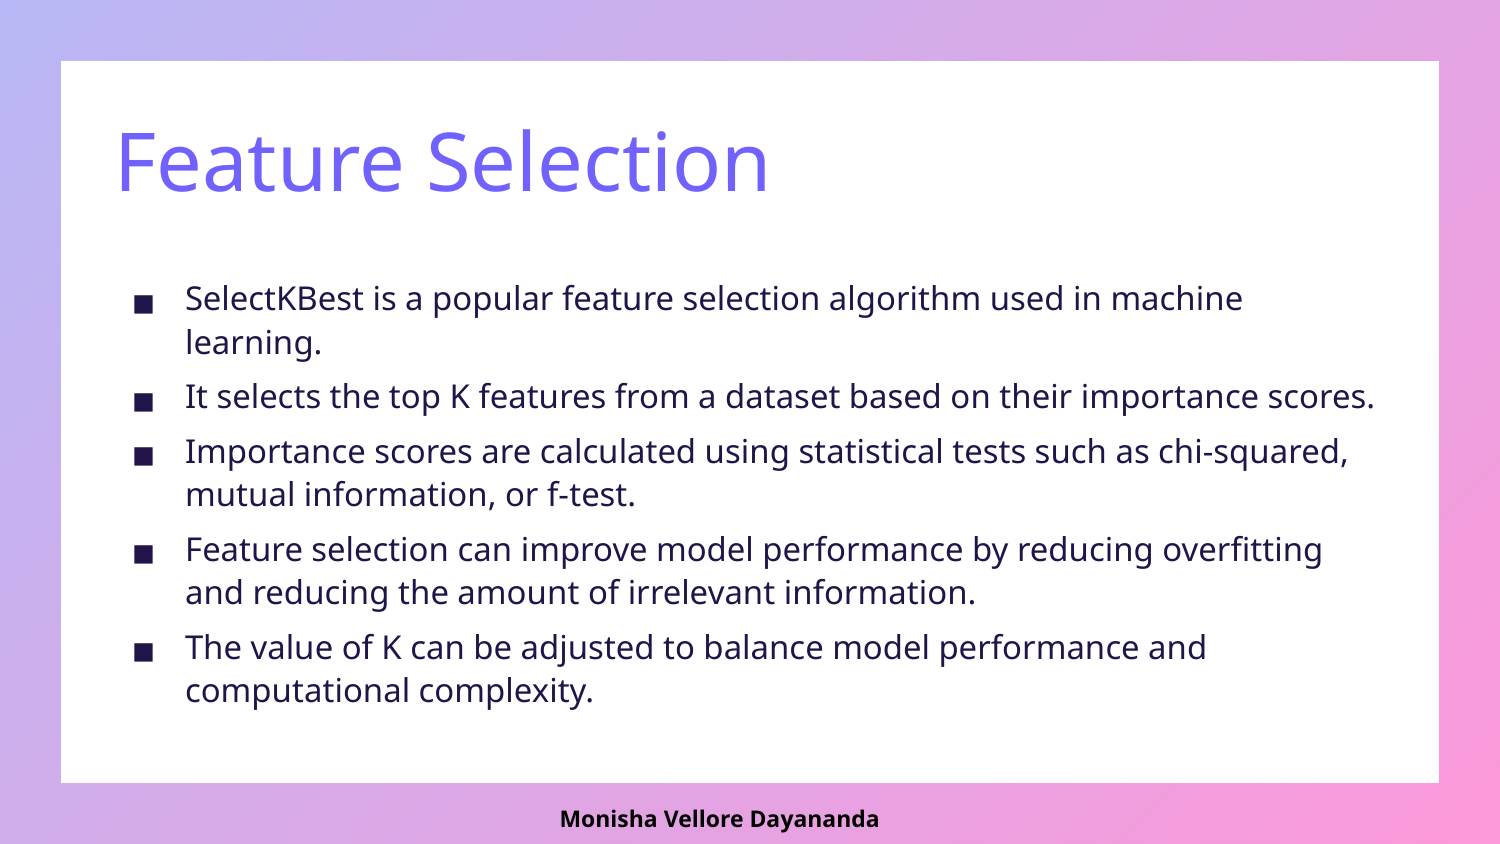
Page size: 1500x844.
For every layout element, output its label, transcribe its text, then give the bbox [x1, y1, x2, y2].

title Feature Selection [103, 83, 1397, 247]
text_box Monisha Vellore Dayananda [473, 791, 966, 844]
list SelectKBest is a popular feature selection algorithm used in machine learning. It selects the top K features from a dataset based on their importance scores. Importance scores are calculated using statistical tests such as chi-squared, mutual information, or f-test. Feature selection can improve model performance by reducing overfitting and reducing the amount of irrelevant information. The value of K can be adjusted to balance model performance and computational complexity. [103, 268, 1397, 760]
